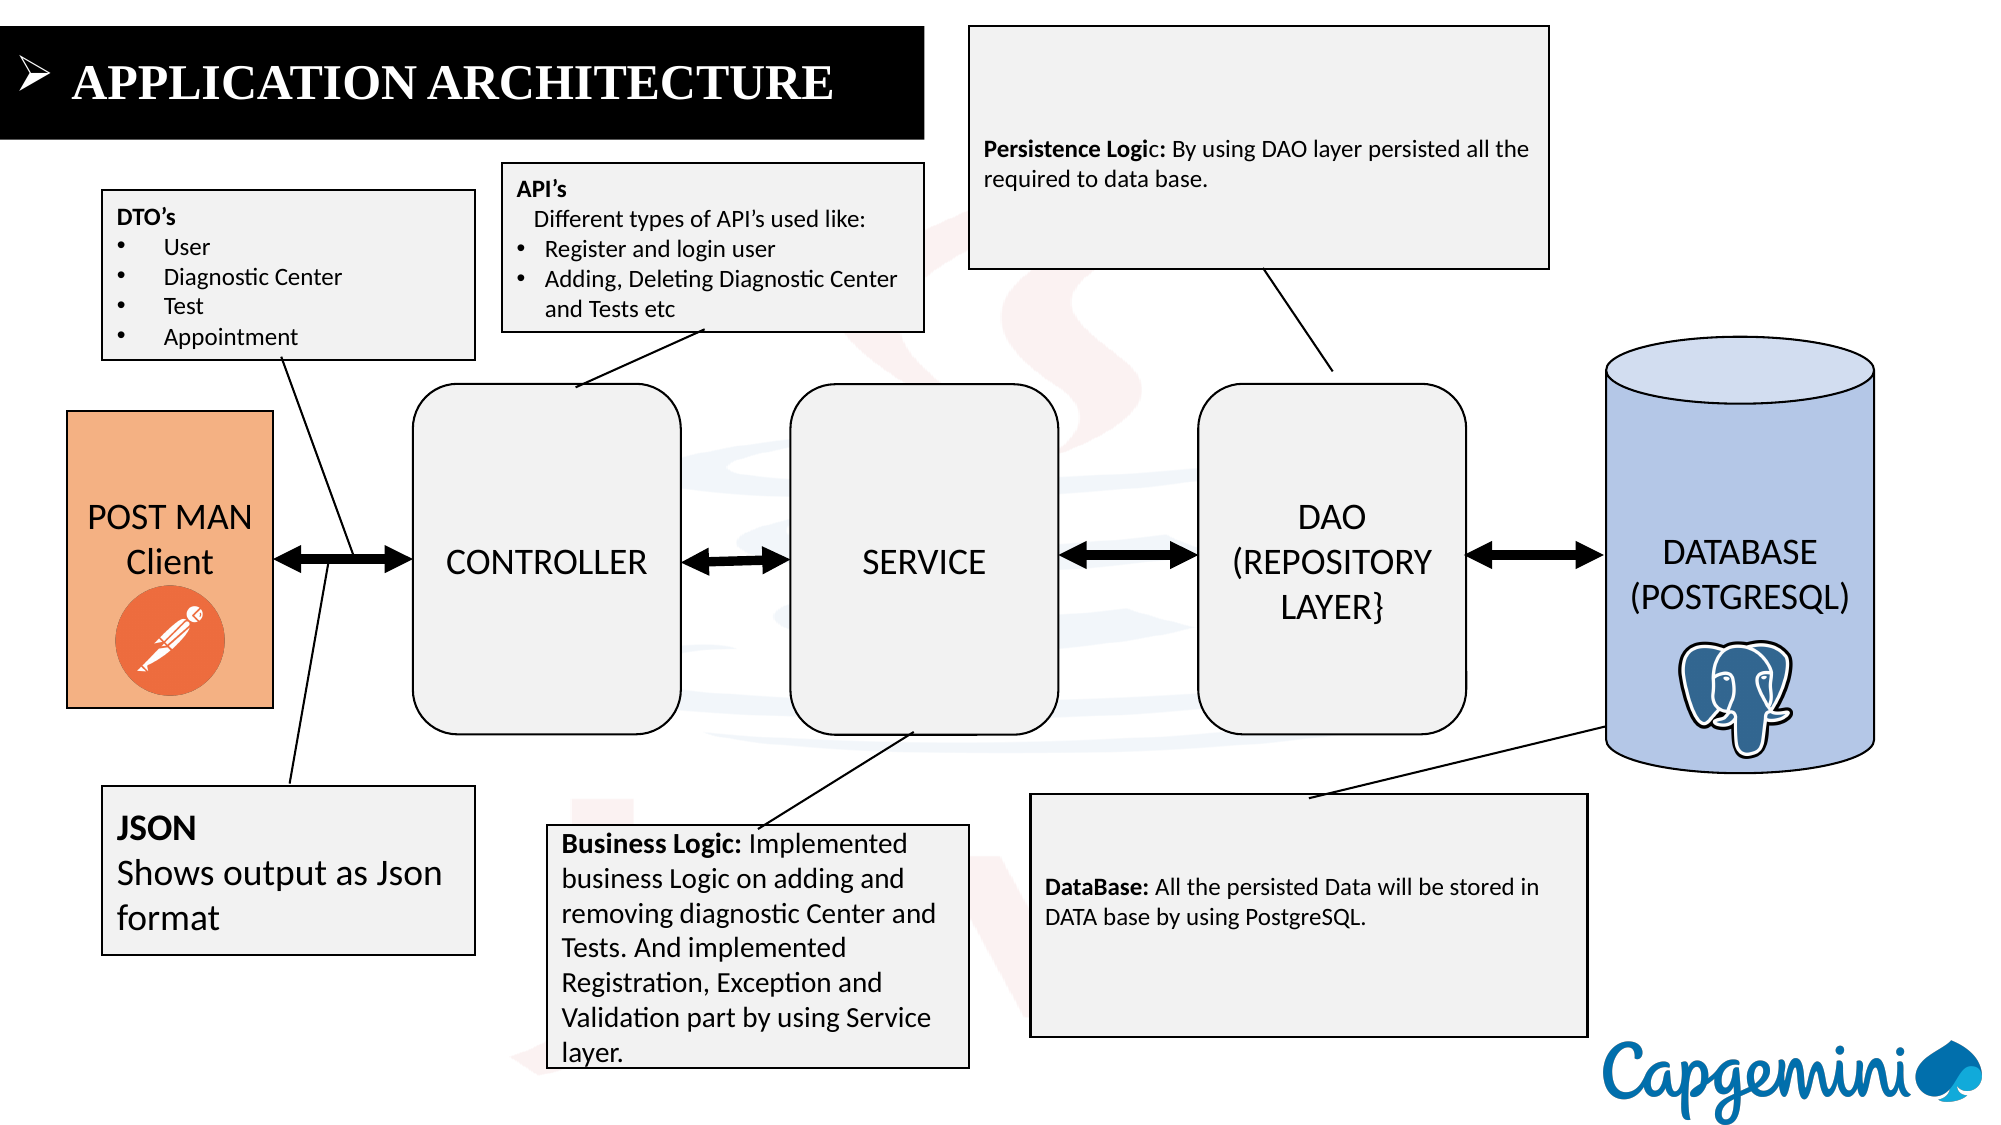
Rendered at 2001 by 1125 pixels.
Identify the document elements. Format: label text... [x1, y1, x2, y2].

text_box Business Logic: Implemented business Logic on adding and removing diagnostic Center and Tests. And implemented Registration, Exception and Validation part by using Service layer. [546, 731, 970, 1069]
text_box DataBase: All the persisted Data will be stored in DATA base by using PostgreSQL. [1029, 725, 1606, 1038]
text_box DATABASE (POSTGRESQL) [1605, 335, 1876, 775]
text_box DAO (REPOSITORY LAYER} [1197, 382, 1468, 736]
text_box POST MAN Client [66, 410, 274, 709]
title APPLICATION ARCHITECTURE [0, 26, 925, 140]
picture [115, 585, 225, 696]
text_box JSON Shows output as Json format [288, 561, 330, 784]
picture [1678, 640, 1793, 759]
text_box CONTROLLER [411, 382, 682, 736]
picture [1603, 1040, 1982, 1125]
text_box Persistence Logic: By using DAO layer persisted all the required to data base. [968, 25, 1550, 372]
text_box DTO’s User Diagnostic Center Test Appointment [101, 189, 476, 557]
text_box SERVICE [789, 383, 1060, 736]
text_box JSON Shows output as Json format [101, 785, 476, 956]
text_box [680, 559, 791, 563]
text_box API’s Different types of API’s used like: Register and login user Adding, Deleting Diagnostic Center and Tests etc [501, 162, 925, 389]
